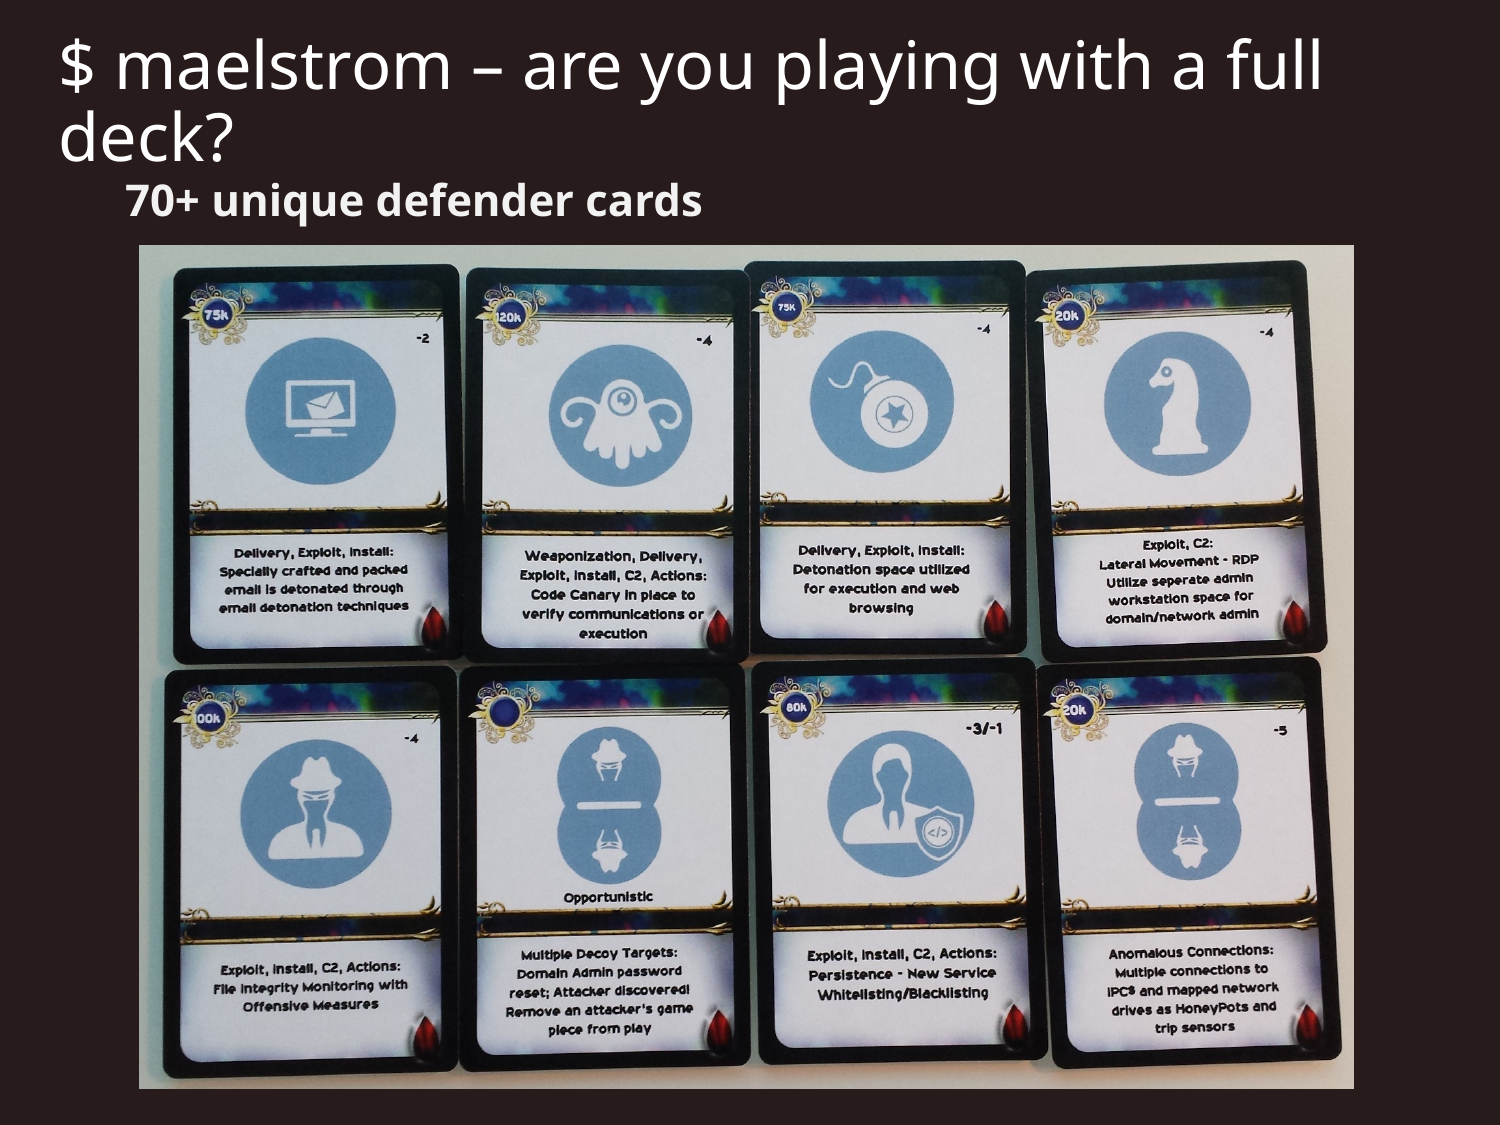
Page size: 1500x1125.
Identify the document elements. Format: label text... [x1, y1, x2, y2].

picture [139, 245, 1354, 1089]
text_box $ maelstrom – are you playing with a full deck? [43, 19, 1460, 189]
text_box 70+ unique defender cards [110, 171, 1486, 206]
